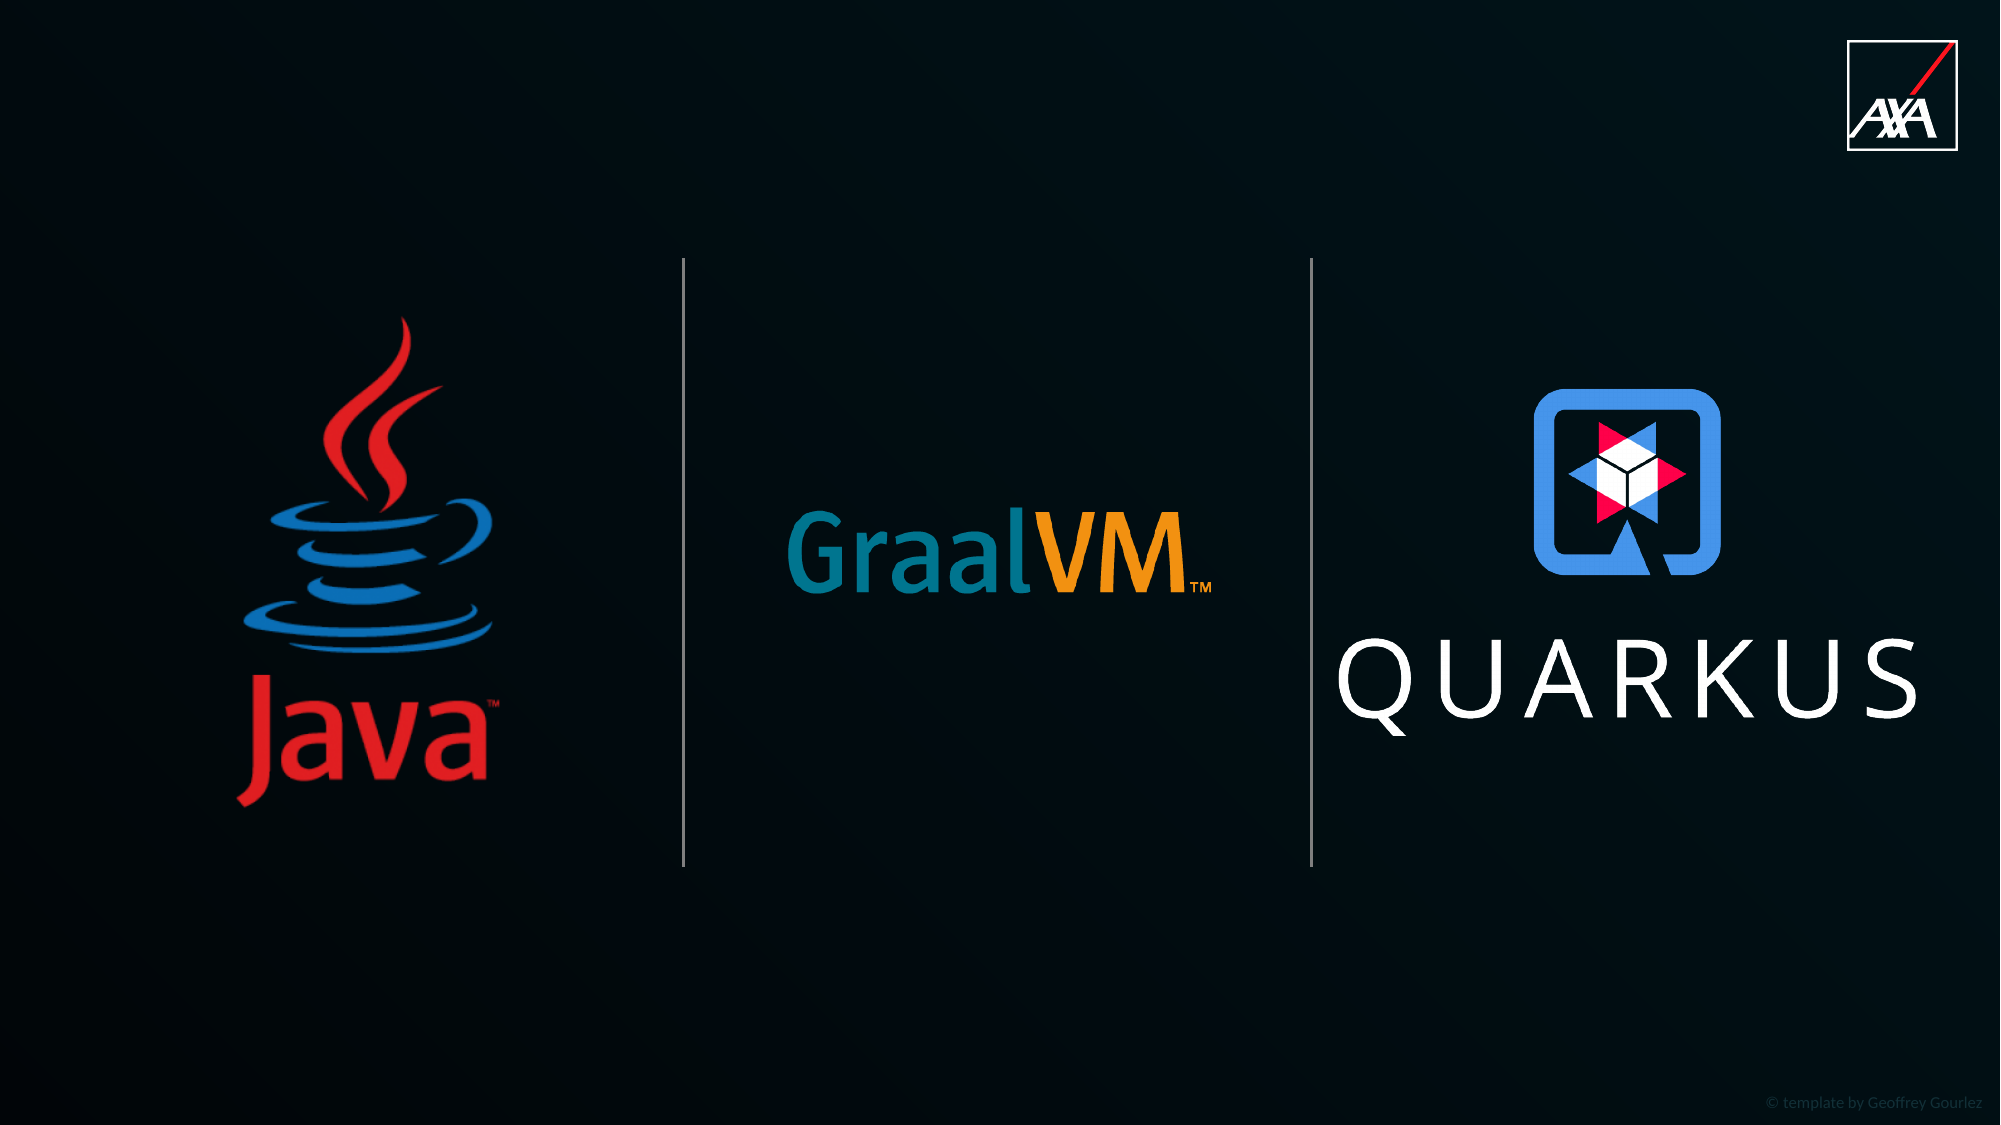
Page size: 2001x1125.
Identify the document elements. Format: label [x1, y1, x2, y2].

picture [79, 273, 657, 851]
picture [1338, 388, 1916, 736]
picture [707, 431, 1288, 693]
picture [1847, 40, 1958, 151]
